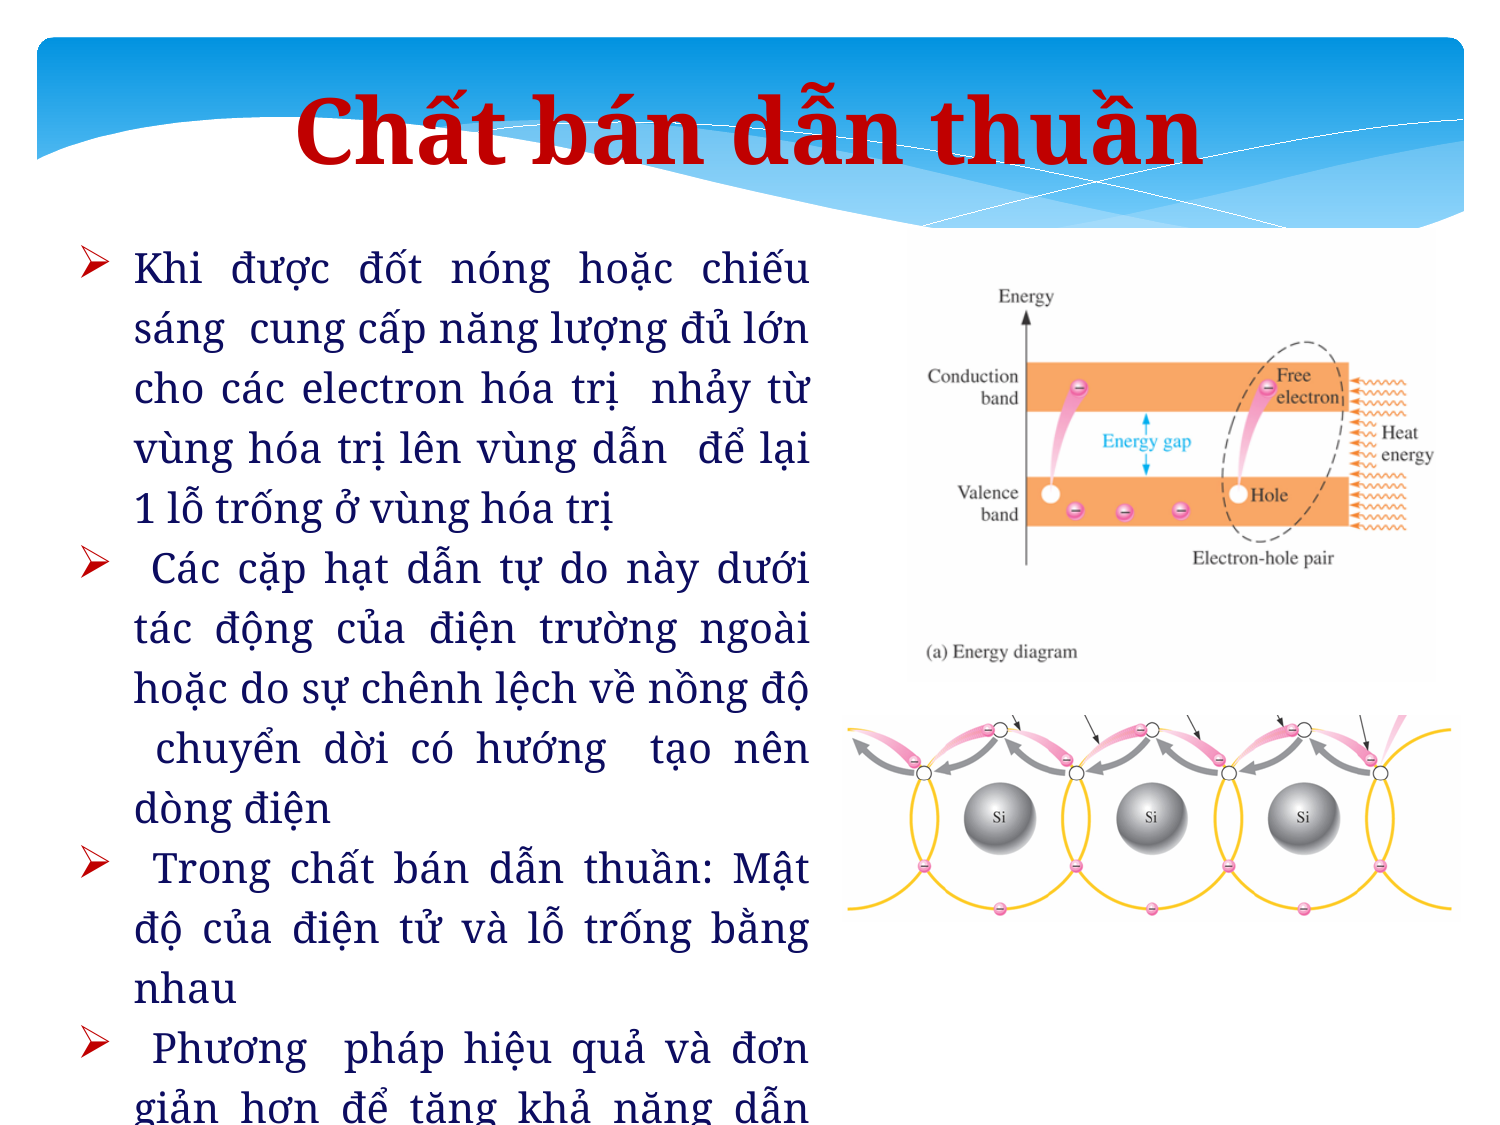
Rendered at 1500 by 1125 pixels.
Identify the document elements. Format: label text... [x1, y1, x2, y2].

picture [842, 715, 1462, 923]
picture [906, 228, 1437, 683]
title Chất bán dẫn thuần [75, 55, 1425, 200]
text_box [99, 650, 225, 711]
